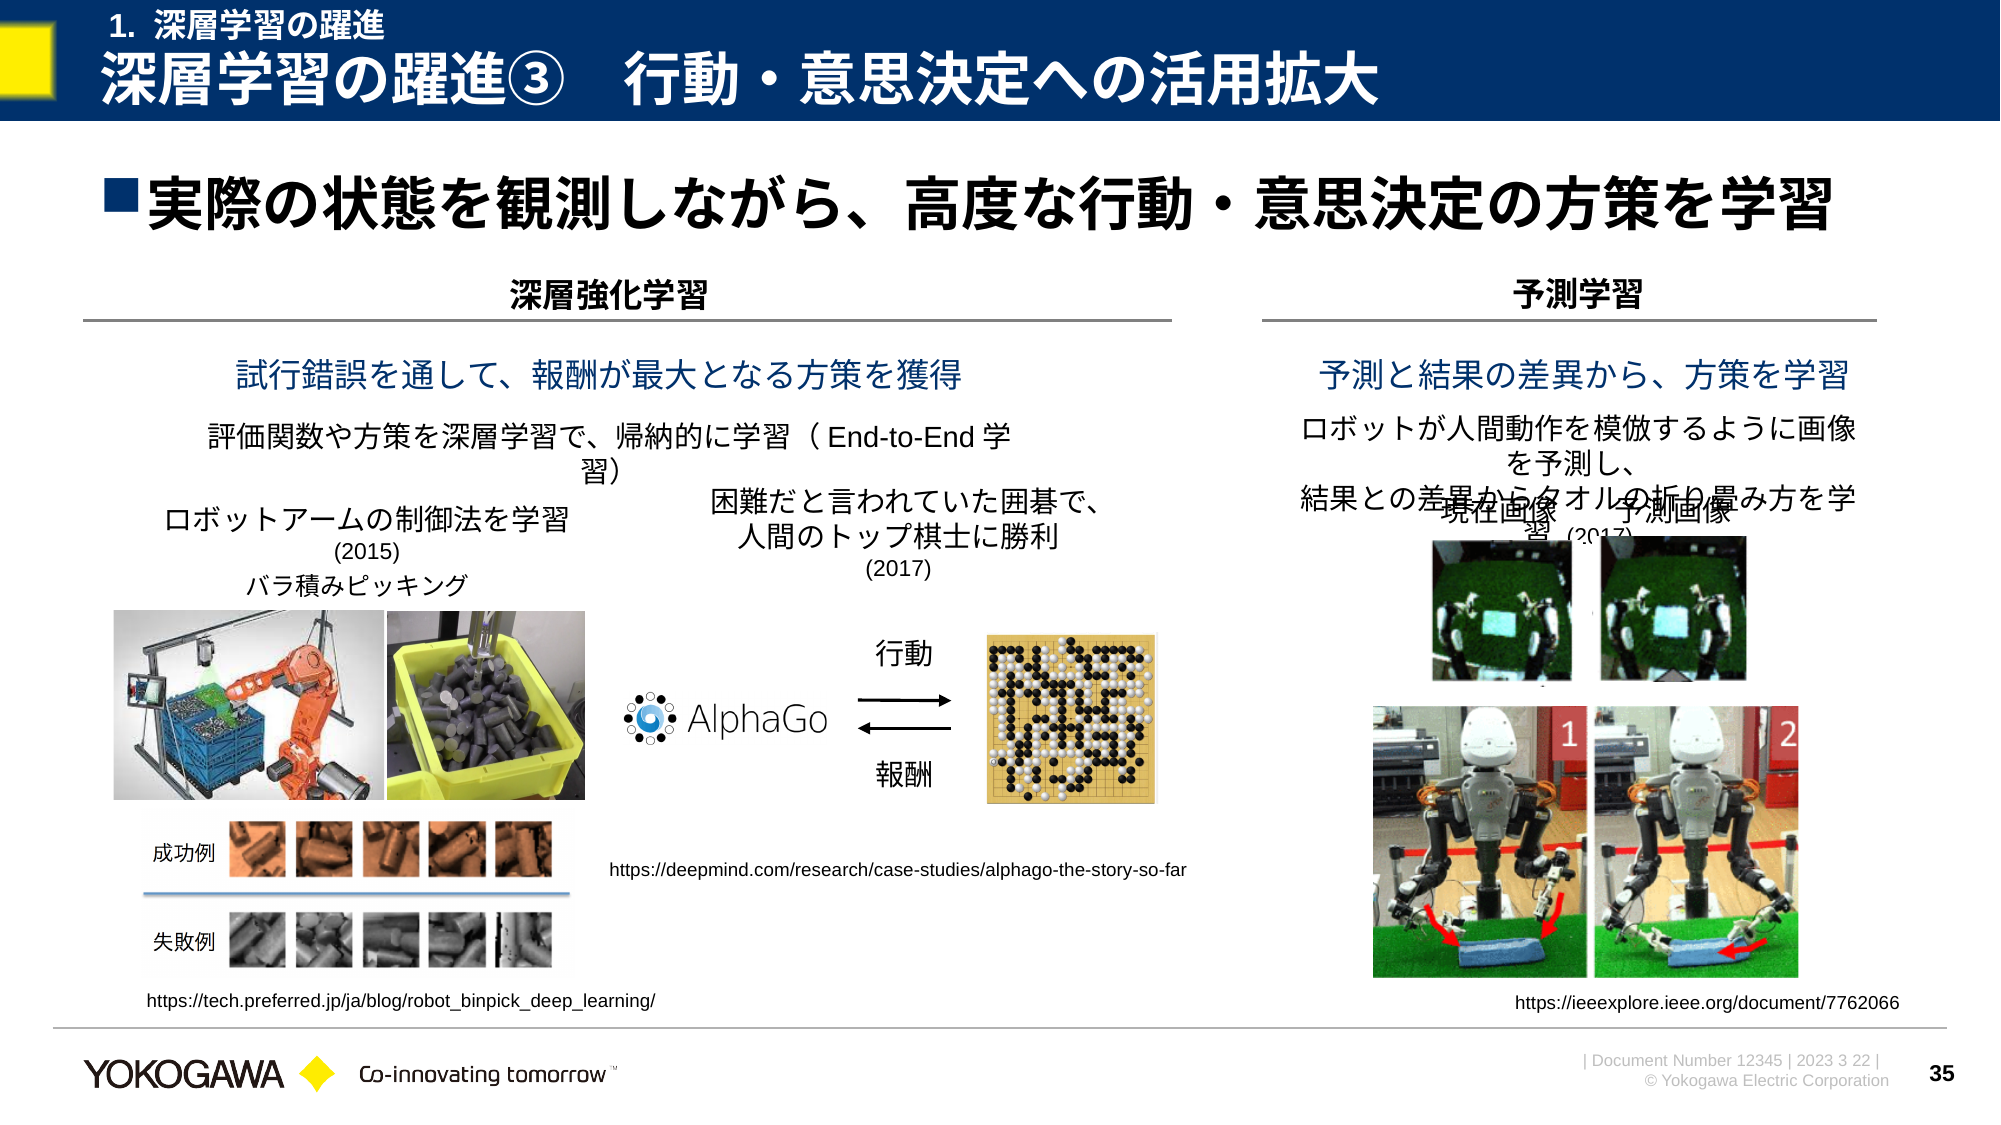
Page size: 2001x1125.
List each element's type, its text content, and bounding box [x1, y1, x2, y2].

text_box 予測学習 [1395, 265, 1762, 319]
text_box 深層強化学習 [426, 267, 793, 319]
slide_number 35 [1904, 1042, 1970, 1103]
picture [387, 611, 585, 800]
text_box ロボットが人間動作を模倣するように画像を予測し、 結果との差異からタオルの折り畳み方を学習 (2017) [1272, 402, 1885, 558]
text_box 予測画像 [1583, 484, 1764, 535]
text_box 1. 深層学習の躍進 [93, 0, 836, 52]
picture [1373, 706, 1799, 978]
picture [140, 808, 575, 978]
text_box https://deepmind.com/research/case-studies/alphago-the-story-so-far [594, 850, 1214, 888]
text_box 困難だと言われていた囲碁で、 人間のトップ棋士に勝利 (2017) [683, 476, 1114, 589]
text_box 現在画像 [1408, 484, 1583, 535]
text_box ロボットアームの制御法を学習 (2015) [111, 494, 624, 572]
text_box 行動 [857, 627, 952, 678]
text_box 実際の状態を観測しながら、高度な行動・意思決定の方策を学習 [84, 167, 1955, 248]
text_box 予測と結果の差異から、方策を学習 [1291, 346, 1878, 401]
text_box 報酬 [857, 749, 952, 799]
picture [984, 632, 1159, 804]
text_box 試行錯誤を通して、報酬が最大となる方策を獲得 [111, 346, 1088, 401]
picture [1429, 540, 1583, 687]
picture [0, 6, 69, 115]
text_box バラ積みピッキング [185, 563, 531, 608]
text_box https://ieeexplore.ieee.org/document/7762066 [1500, 983, 1932, 1021]
text_box 評価関数や方策を深層学習で、帰納的に学習（End-to-End学習） [181, 411, 1038, 496]
picture [623, 691, 827, 745]
picture [113, 610, 385, 800]
picture [1592, 536, 1753, 682]
picture [83, 1055, 617, 1093]
text_box https://tech.preferred.jp/ja/blog/robot_binpick_deep_learning/ [131, 980, 684, 1019]
title 深層学習の躍進③ 行動・意思決定への活用拡大 [84, 39, 1955, 125]
